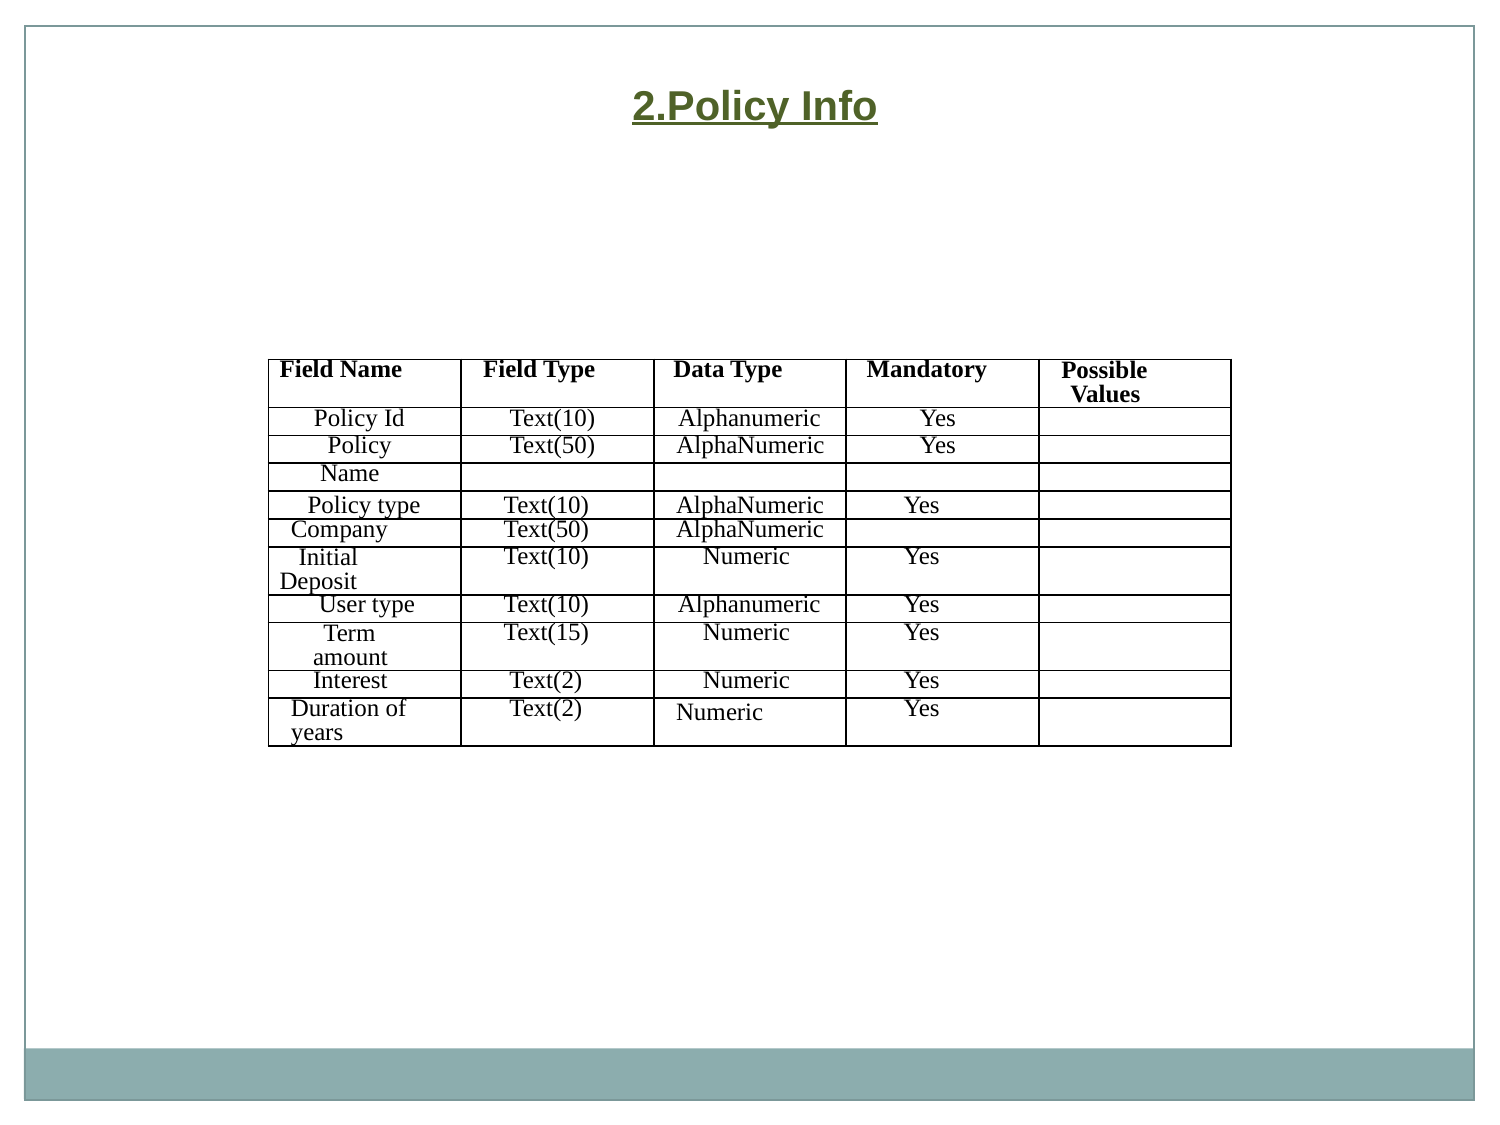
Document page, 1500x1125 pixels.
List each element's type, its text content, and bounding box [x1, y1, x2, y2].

table_cell AlphaNumeric [655, 436, 845, 462]
table_cell Text(2) [462, 699, 653, 745]
table_cell Policy [269, 436, 460, 462]
table_cell Numeric [655, 699, 845, 745]
table_header Field Name [269, 360, 460, 407]
table_cell Numeric [655, 548, 845, 594]
table_cell Yes [847, 596, 1038, 622]
table_cell Duration of years [269, 699, 460, 745]
table_cell Text(10) [462, 408, 653, 435]
table_cell [1040, 464, 1230, 490]
table_cell Yes [847, 548, 1038, 594]
table_cell Name [269, 464, 460, 490]
table_cell Numeric [655, 623, 845, 670]
table_cell Text(50) [462, 436, 653, 462]
table_header Field Type [462, 360, 653, 407]
table_header Possible Values [1040, 360, 1230, 407]
table_cell Text(2) [462, 671, 653, 697]
table_cell [1040, 623, 1230, 670]
table_cell Policy type [269, 492, 460, 518]
table_cell AlphaNumeric [655, 492, 845, 518]
table_cell [655, 464, 845, 490]
table_cell Text(10) [462, 548, 653, 594]
table_cell Alphanumeric [655, 408, 845, 435]
table_cell Company [269, 520, 460, 546]
table_cell [1040, 492, 1230, 518]
table_cell User type [269, 596, 460, 622]
table_cell Yes [847, 436, 1038, 462]
table_cell [462, 464, 653, 490]
table_cell Numeric [655, 671, 845, 697]
table_cell Initial Deposit [269, 548, 460, 594]
table_cell Yes [847, 492, 1038, 518]
table_cell Yes [847, 699, 1038, 745]
table_cell Text(15) [462, 623, 653, 670]
table_cell [1040, 520, 1230, 546]
table_cell [1040, 548, 1230, 594]
table_cell AlphaNumeric [655, 520, 845, 546]
table_cell Yes [847, 408, 1038, 435]
table_cell [1040, 699, 1230, 745]
table_cell Alphanumeric [655, 596, 845, 622]
table_cell Yes [847, 623, 1038, 670]
table_cell Term amount [269, 623, 460, 670]
table_cell Text(10) [462, 596, 653, 622]
table_cell Yes [847, 671, 1038, 697]
table_cell [1040, 408, 1230, 435]
table_cell Interest [269, 671, 460, 697]
table_cell [847, 520, 1038, 546]
table_cell [1040, 596, 1230, 622]
table_cell [1040, 671, 1230, 697]
table_header Data Type [655, 360, 845, 407]
table_cell [1040, 436, 1230, 462]
table_cell Policy Id [269, 408, 460, 435]
text_box 2.Policy Info [0, 0, 1500, 181]
table_cell Text(50) [462, 520, 653, 546]
table_header Mandatory [847, 360, 1038, 407]
table_cell [847, 464, 1038, 490]
table_cell Text(10) [462, 492, 653, 518]
